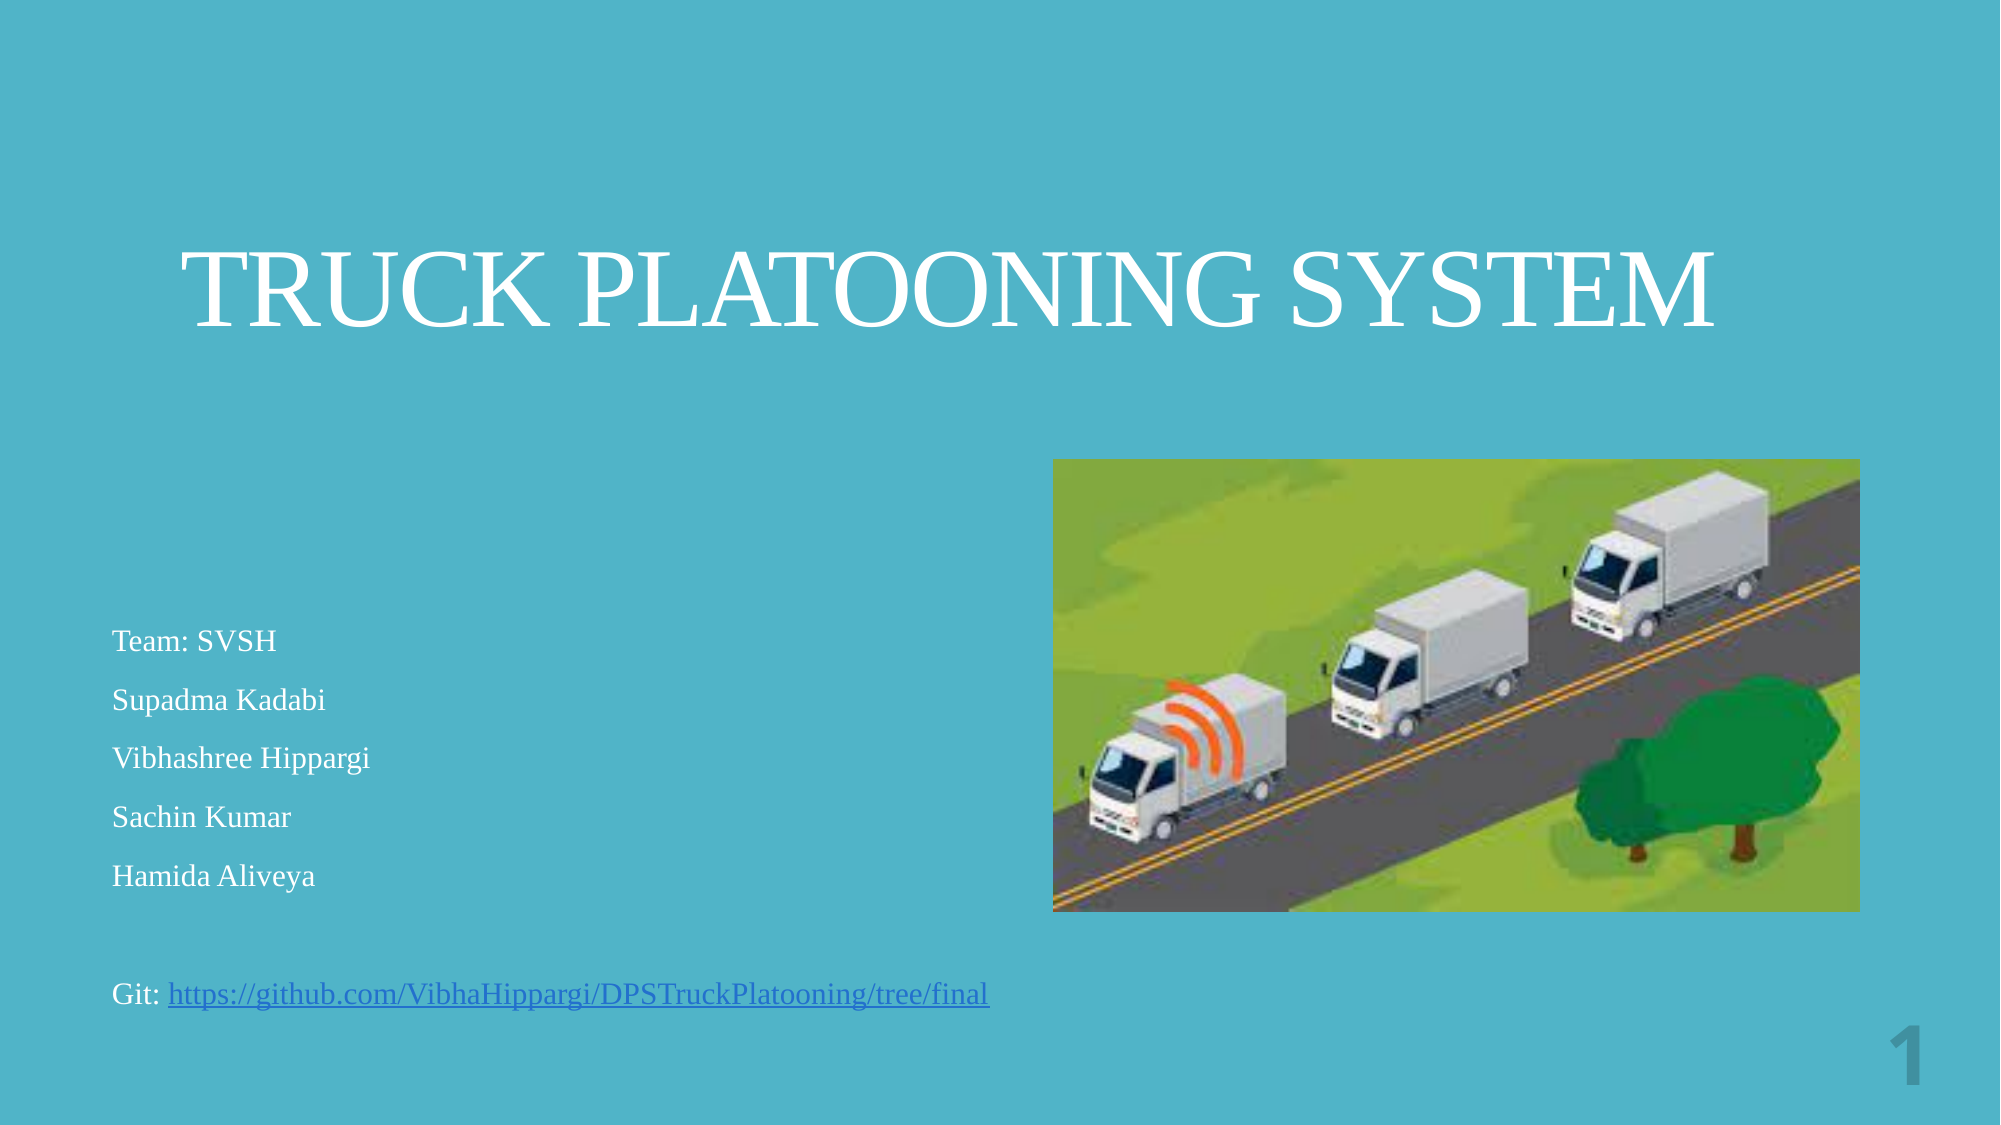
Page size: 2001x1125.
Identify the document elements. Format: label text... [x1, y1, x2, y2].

picture [1053, 459, 1861, 912]
subtitle Team: SVSH Supadma Kadabi Vibhashree Hippargi Sachin Kumar Hamida Aliveya Git: https://github.com/VibhaHippargi/DPSTruckPlatooning/tree/final [96, 618, 1597, 1020]
slide_number 1 [1684, 998, 1949, 1124]
title TRUCK PLATOONING SYSTEM [165, 168, 1874, 356]
